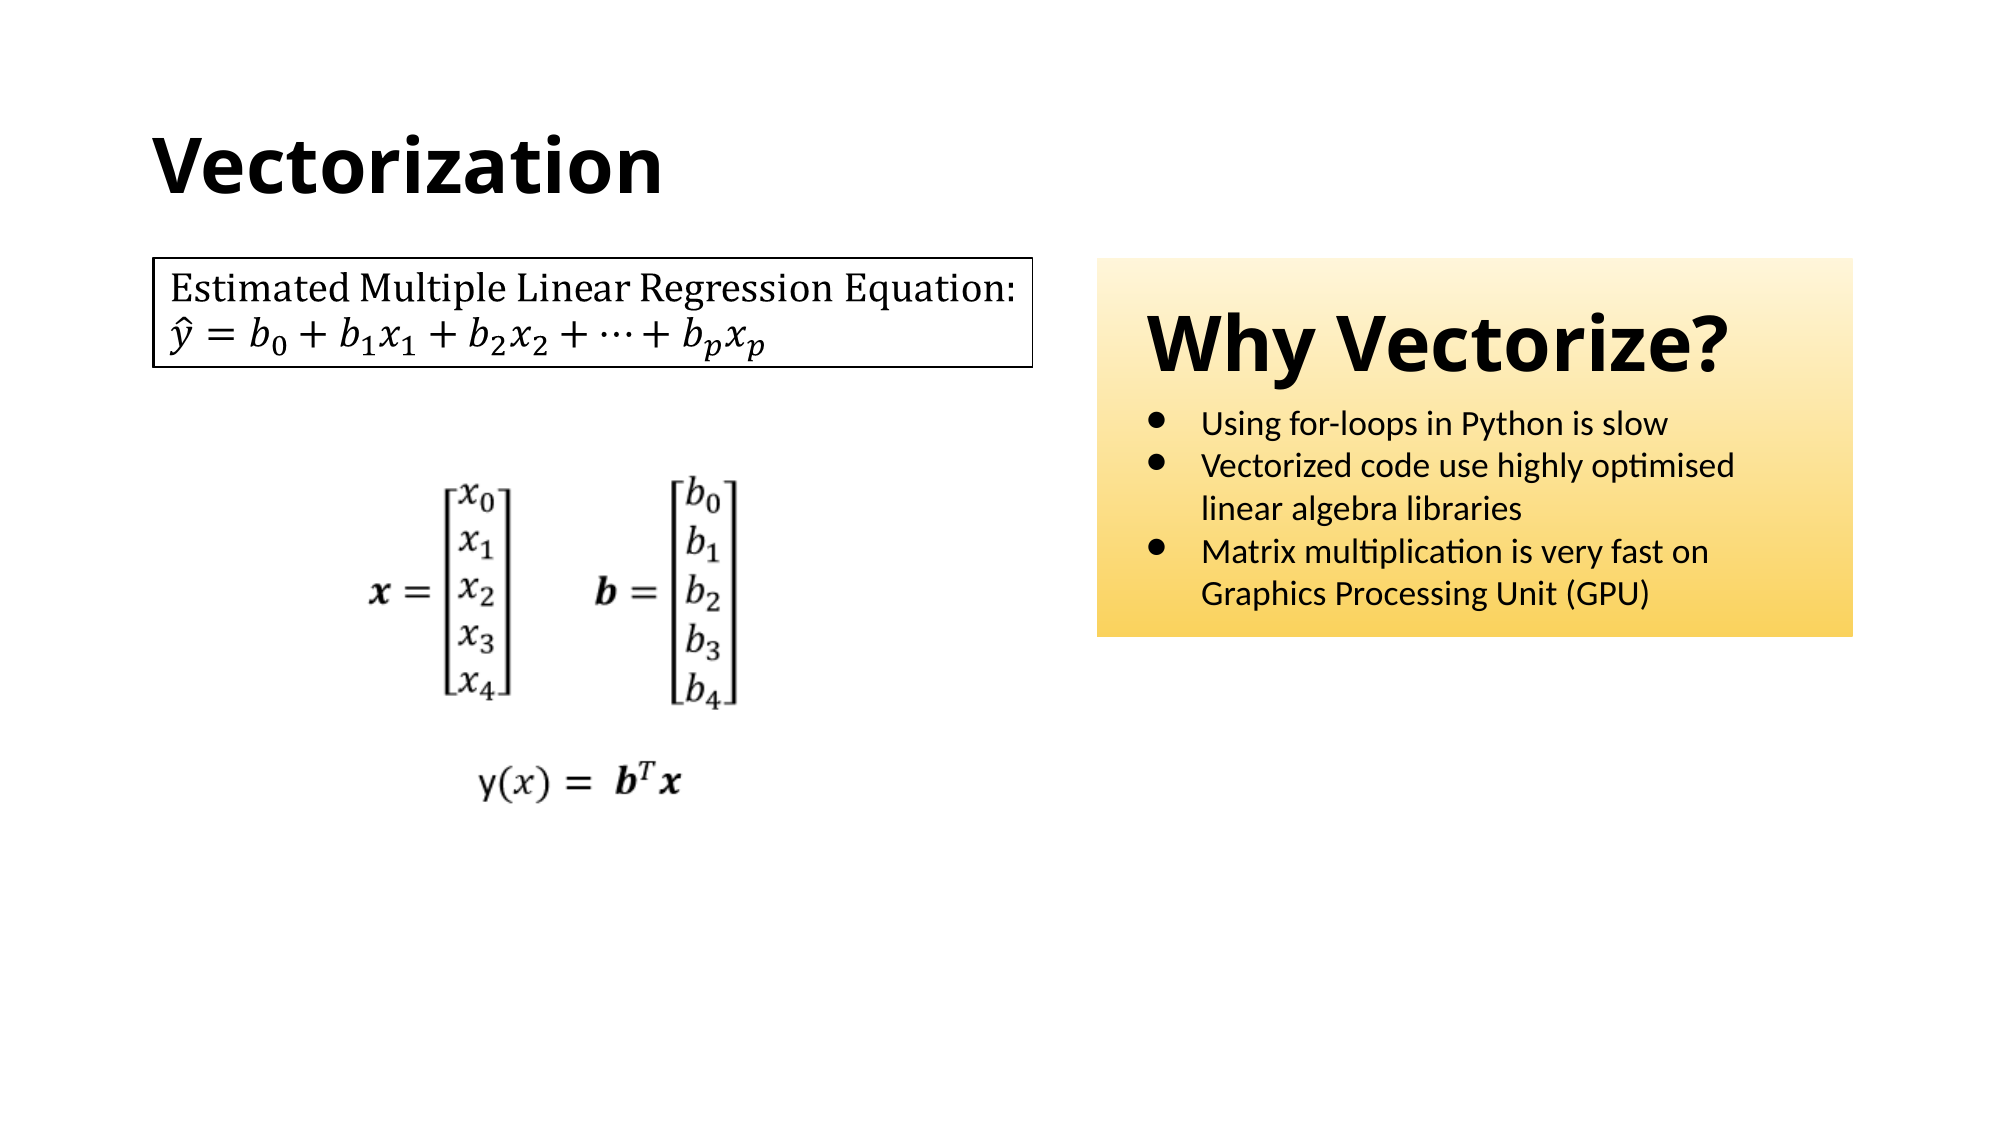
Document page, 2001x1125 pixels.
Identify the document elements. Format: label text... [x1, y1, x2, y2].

text_box Using for-loops in Python is slow Vectorized code use highly optimised linear algebra libraries Matrix multiplication is very fast on Graphics Processing Unit (GPU) [1111, 385, 1793, 628]
text_box [1097, 278, 1853, 637]
text_box Why Vectorize? [1132, 279, 1853, 402]
picture [270, 415, 918, 940]
text_box [153, 258, 1033, 368]
title Vectorization [137, 59, 1863, 278]
